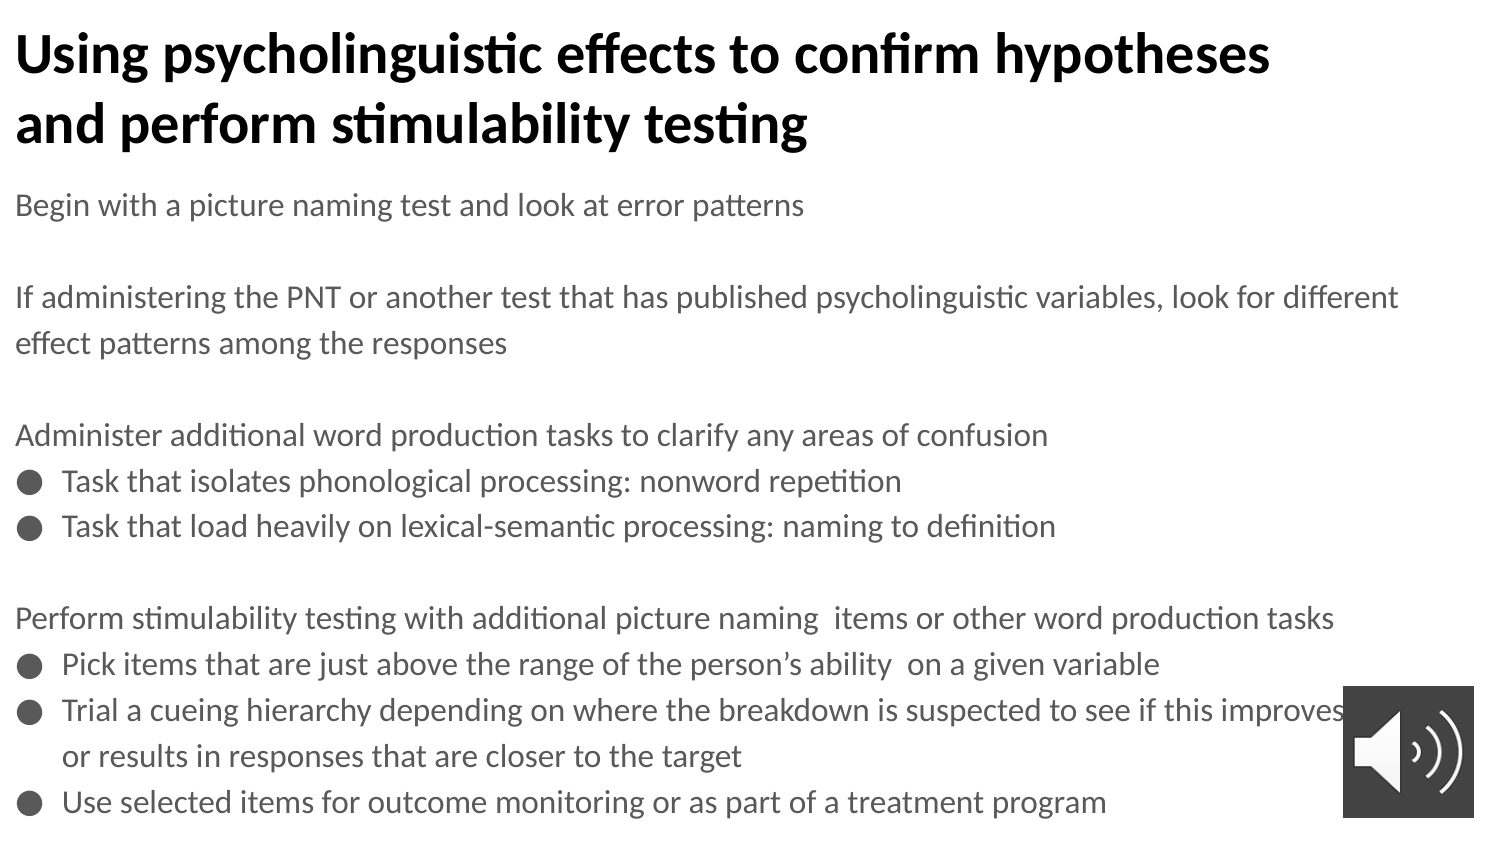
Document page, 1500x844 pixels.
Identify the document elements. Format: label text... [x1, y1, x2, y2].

picture [1341, 685, 1476, 819]
title Using psycholinguistic effects to confirm hypotheses and perform stimulability testing [0, 0, 1381, 162]
list Begin with a picture naming test and look at error patterns If administering the PNT or another test that has published psycholinguistic variables, look for different effect patterns among the responses Administer additional word production tasks to clarify any areas of confusion Task that isolates phonological processing: nonword repetition Task that load heavily on lexical-semantic processing: naming to definition Perform stimulability testing with additional picture naming items or other word production tasks Pick items that are just above the range of the person’s ability on a given variable Trial a cueing hierarchy depending on where the breakdown is suspected to see if this improves accuracy or results in responses that are closer to the target Use selected items for outcome monitoring or as part of a treatment program [0, 162, 1500, 844]
